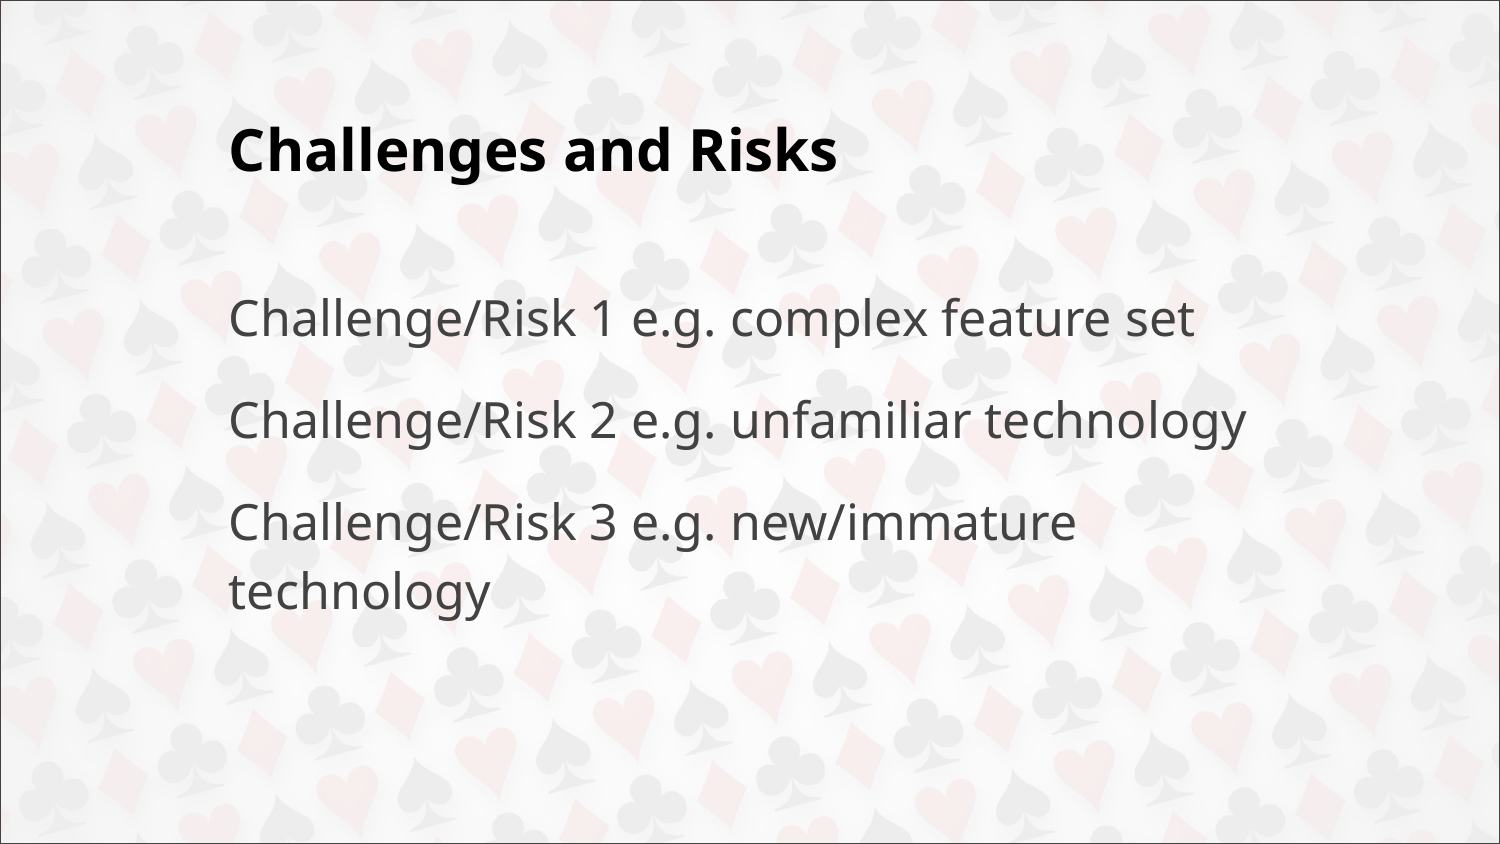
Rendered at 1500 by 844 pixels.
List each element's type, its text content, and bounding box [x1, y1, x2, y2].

list Challenge/Risk 1 e.g. complex feature set Challenge/Risk 2 e.g. unfamiliar technology Challenge/Risk 3 e.g. new/immature technology [213, 262, 1368, 680]
title Challenges and Risks [213, 98, 1368, 262]
